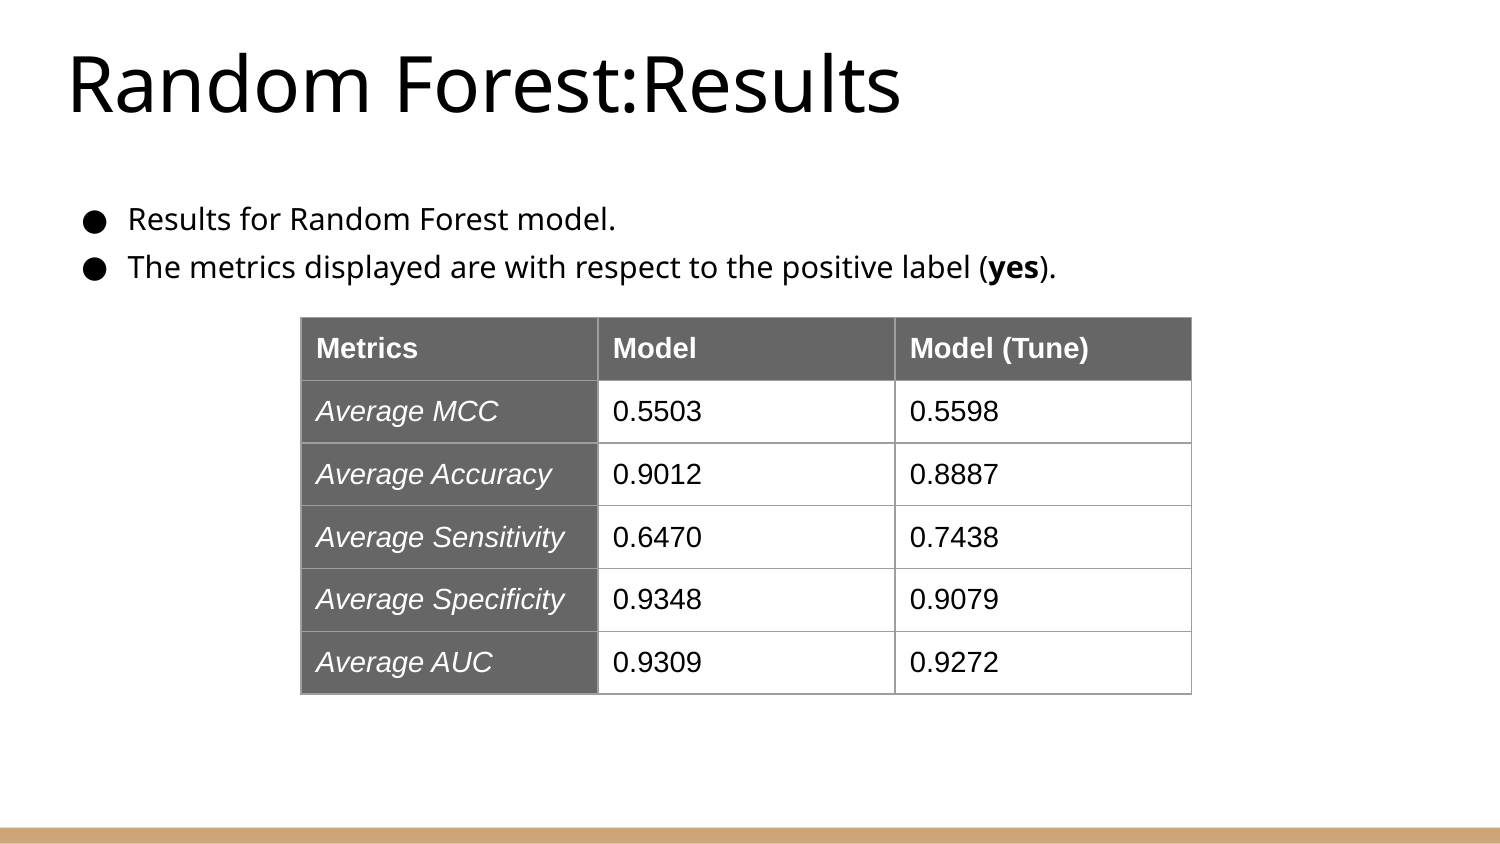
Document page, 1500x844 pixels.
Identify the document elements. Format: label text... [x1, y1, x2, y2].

table_cell Average Accuracy [302, 444, 597, 505]
table_cell 0.5598 [896, 381, 1191, 442]
table_header Model [599, 318, 894, 380]
table_cell 0.9272 [896, 632, 1191, 693]
table_cell Average AUC [302, 632, 597, 693]
title Random Forest:Results [51, 14, 1449, 151]
table_cell Average Sensitivity [302, 506, 597, 568]
table_cell 0.5503 [599, 381, 894, 442]
table_cell 0.9309 [599, 632, 894, 693]
table_header Metrics [302, 318, 597, 380]
list Results for Random Forest model. The metrics displayed are with respect to the positive label (yes). [51, 175, 1449, 303]
table_header Model (Tune) [896, 318, 1191, 380]
table_cell 0.8887 [896, 444, 1191, 505]
table_cell 0.9012 [599, 444, 894, 505]
table_cell 0.9348 [599, 569, 894, 631]
table_cell 0.6470 [599, 506, 894, 568]
table_cell 0.9079 [896, 569, 1191, 631]
table_cell Average MCC [302, 381, 597, 442]
table_cell 0.7438 [896, 506, 1191, 568]
table_cell Average Specificity [302, 569, 597, 631]
